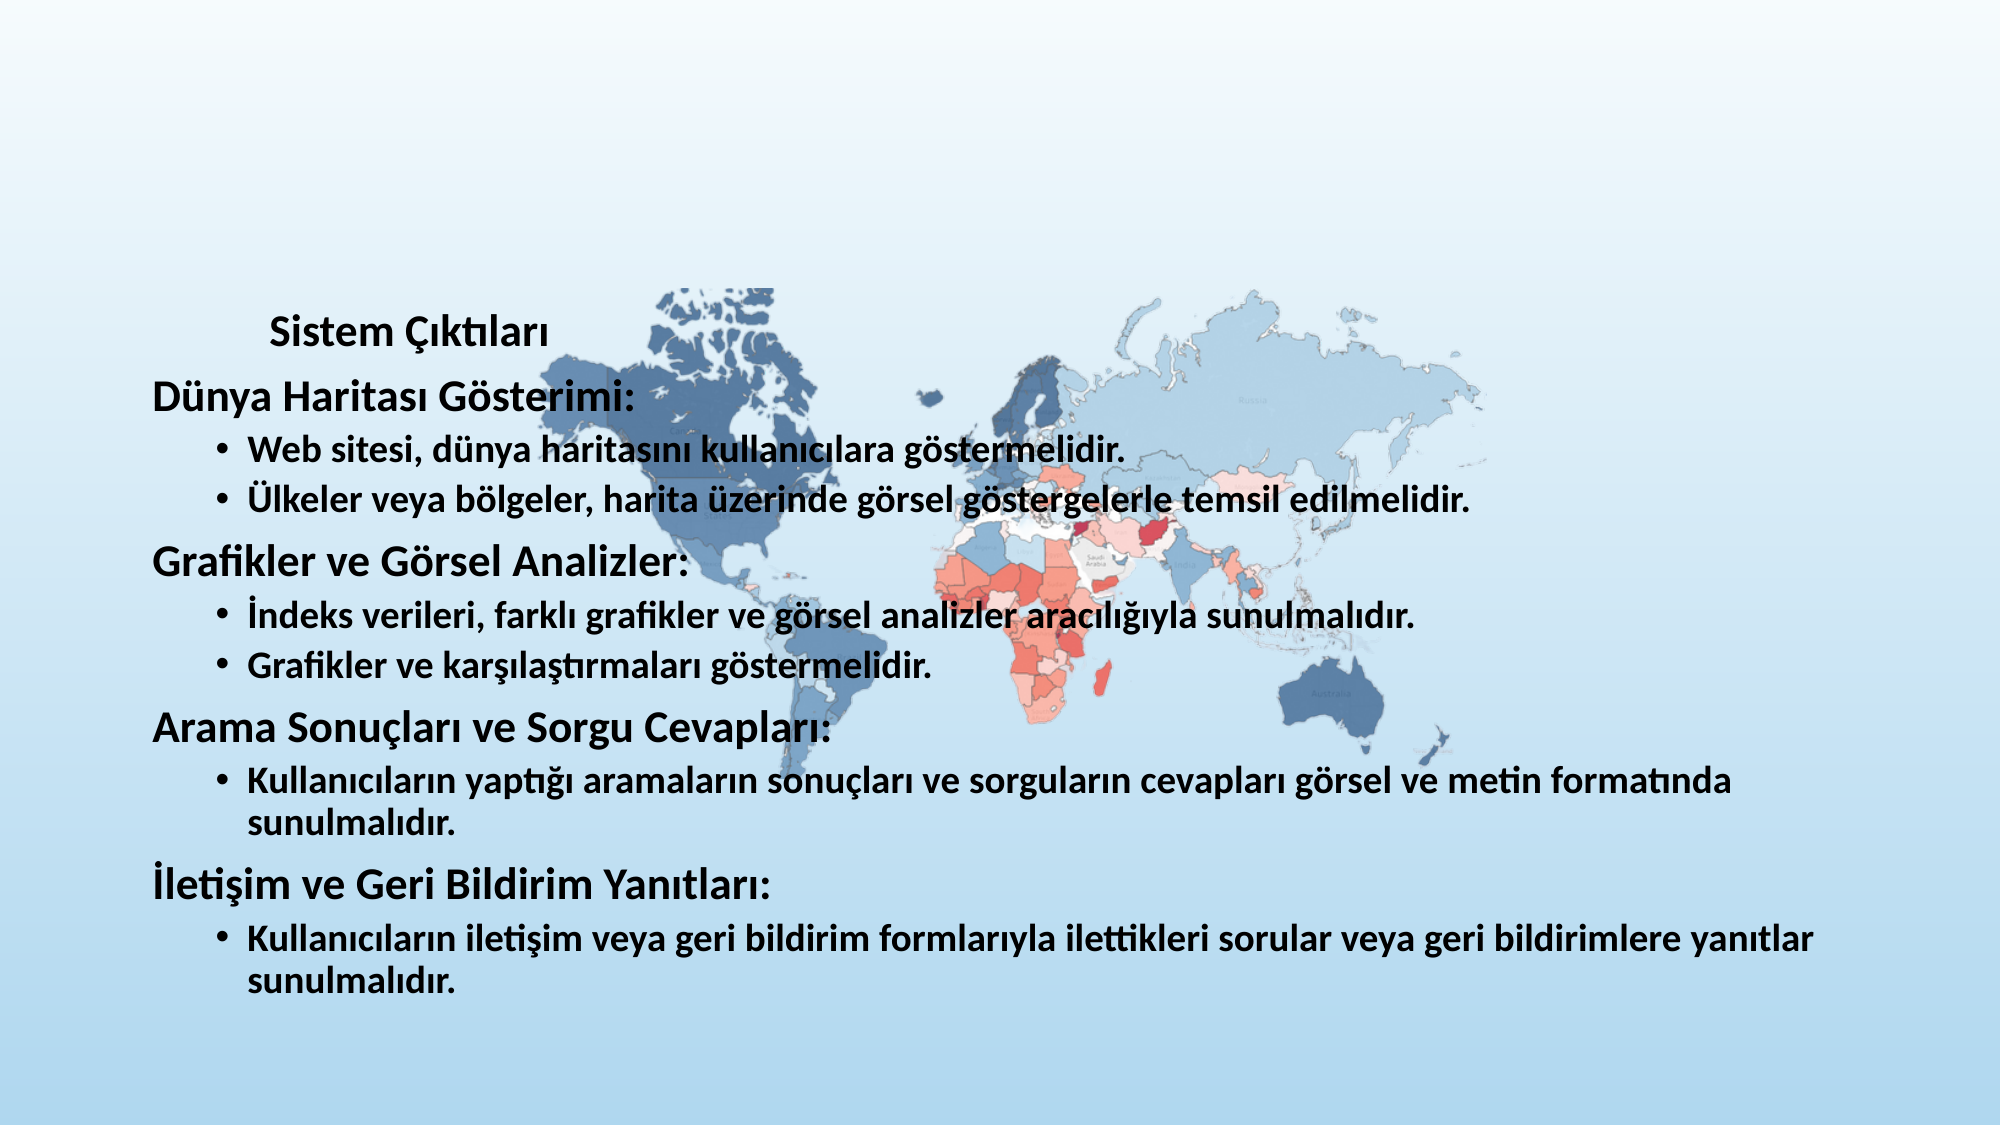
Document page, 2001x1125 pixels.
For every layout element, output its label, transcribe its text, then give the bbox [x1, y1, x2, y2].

list Sistem Çıktıları Dünya Haritası Gösterimi: Web sitesi, dünya haritasını kullanıcılara göstermelidir. Ülkeler veya bölgeler, harita üzerinde görsel göstergelerle temsil edilmelidir. Grafikler ve Görsel Analizler: İndeks verileri, farklı grafikler ve görsel analizler aracılığıyla sunulmalıdır. Grafikler ve karşılaştırmaları göstermelidir. Arama Sonuçları ve Sorgu Cevapları: Kullanıcıların yaptığı aramaların sonuçları ve sorguların cevapları görsel ve metin formatında sunulmalıdır. İletişim ve Geri Bildirim Yanıtları: Kullanıcıların iletişim veya geri bildirim formlarıyla ilettikleri sorular veya geri bildirimlere yanıtlar sunulmalıdır. [137, 299, 1863, 1014]
picture [513, 288, 1487, 779]
